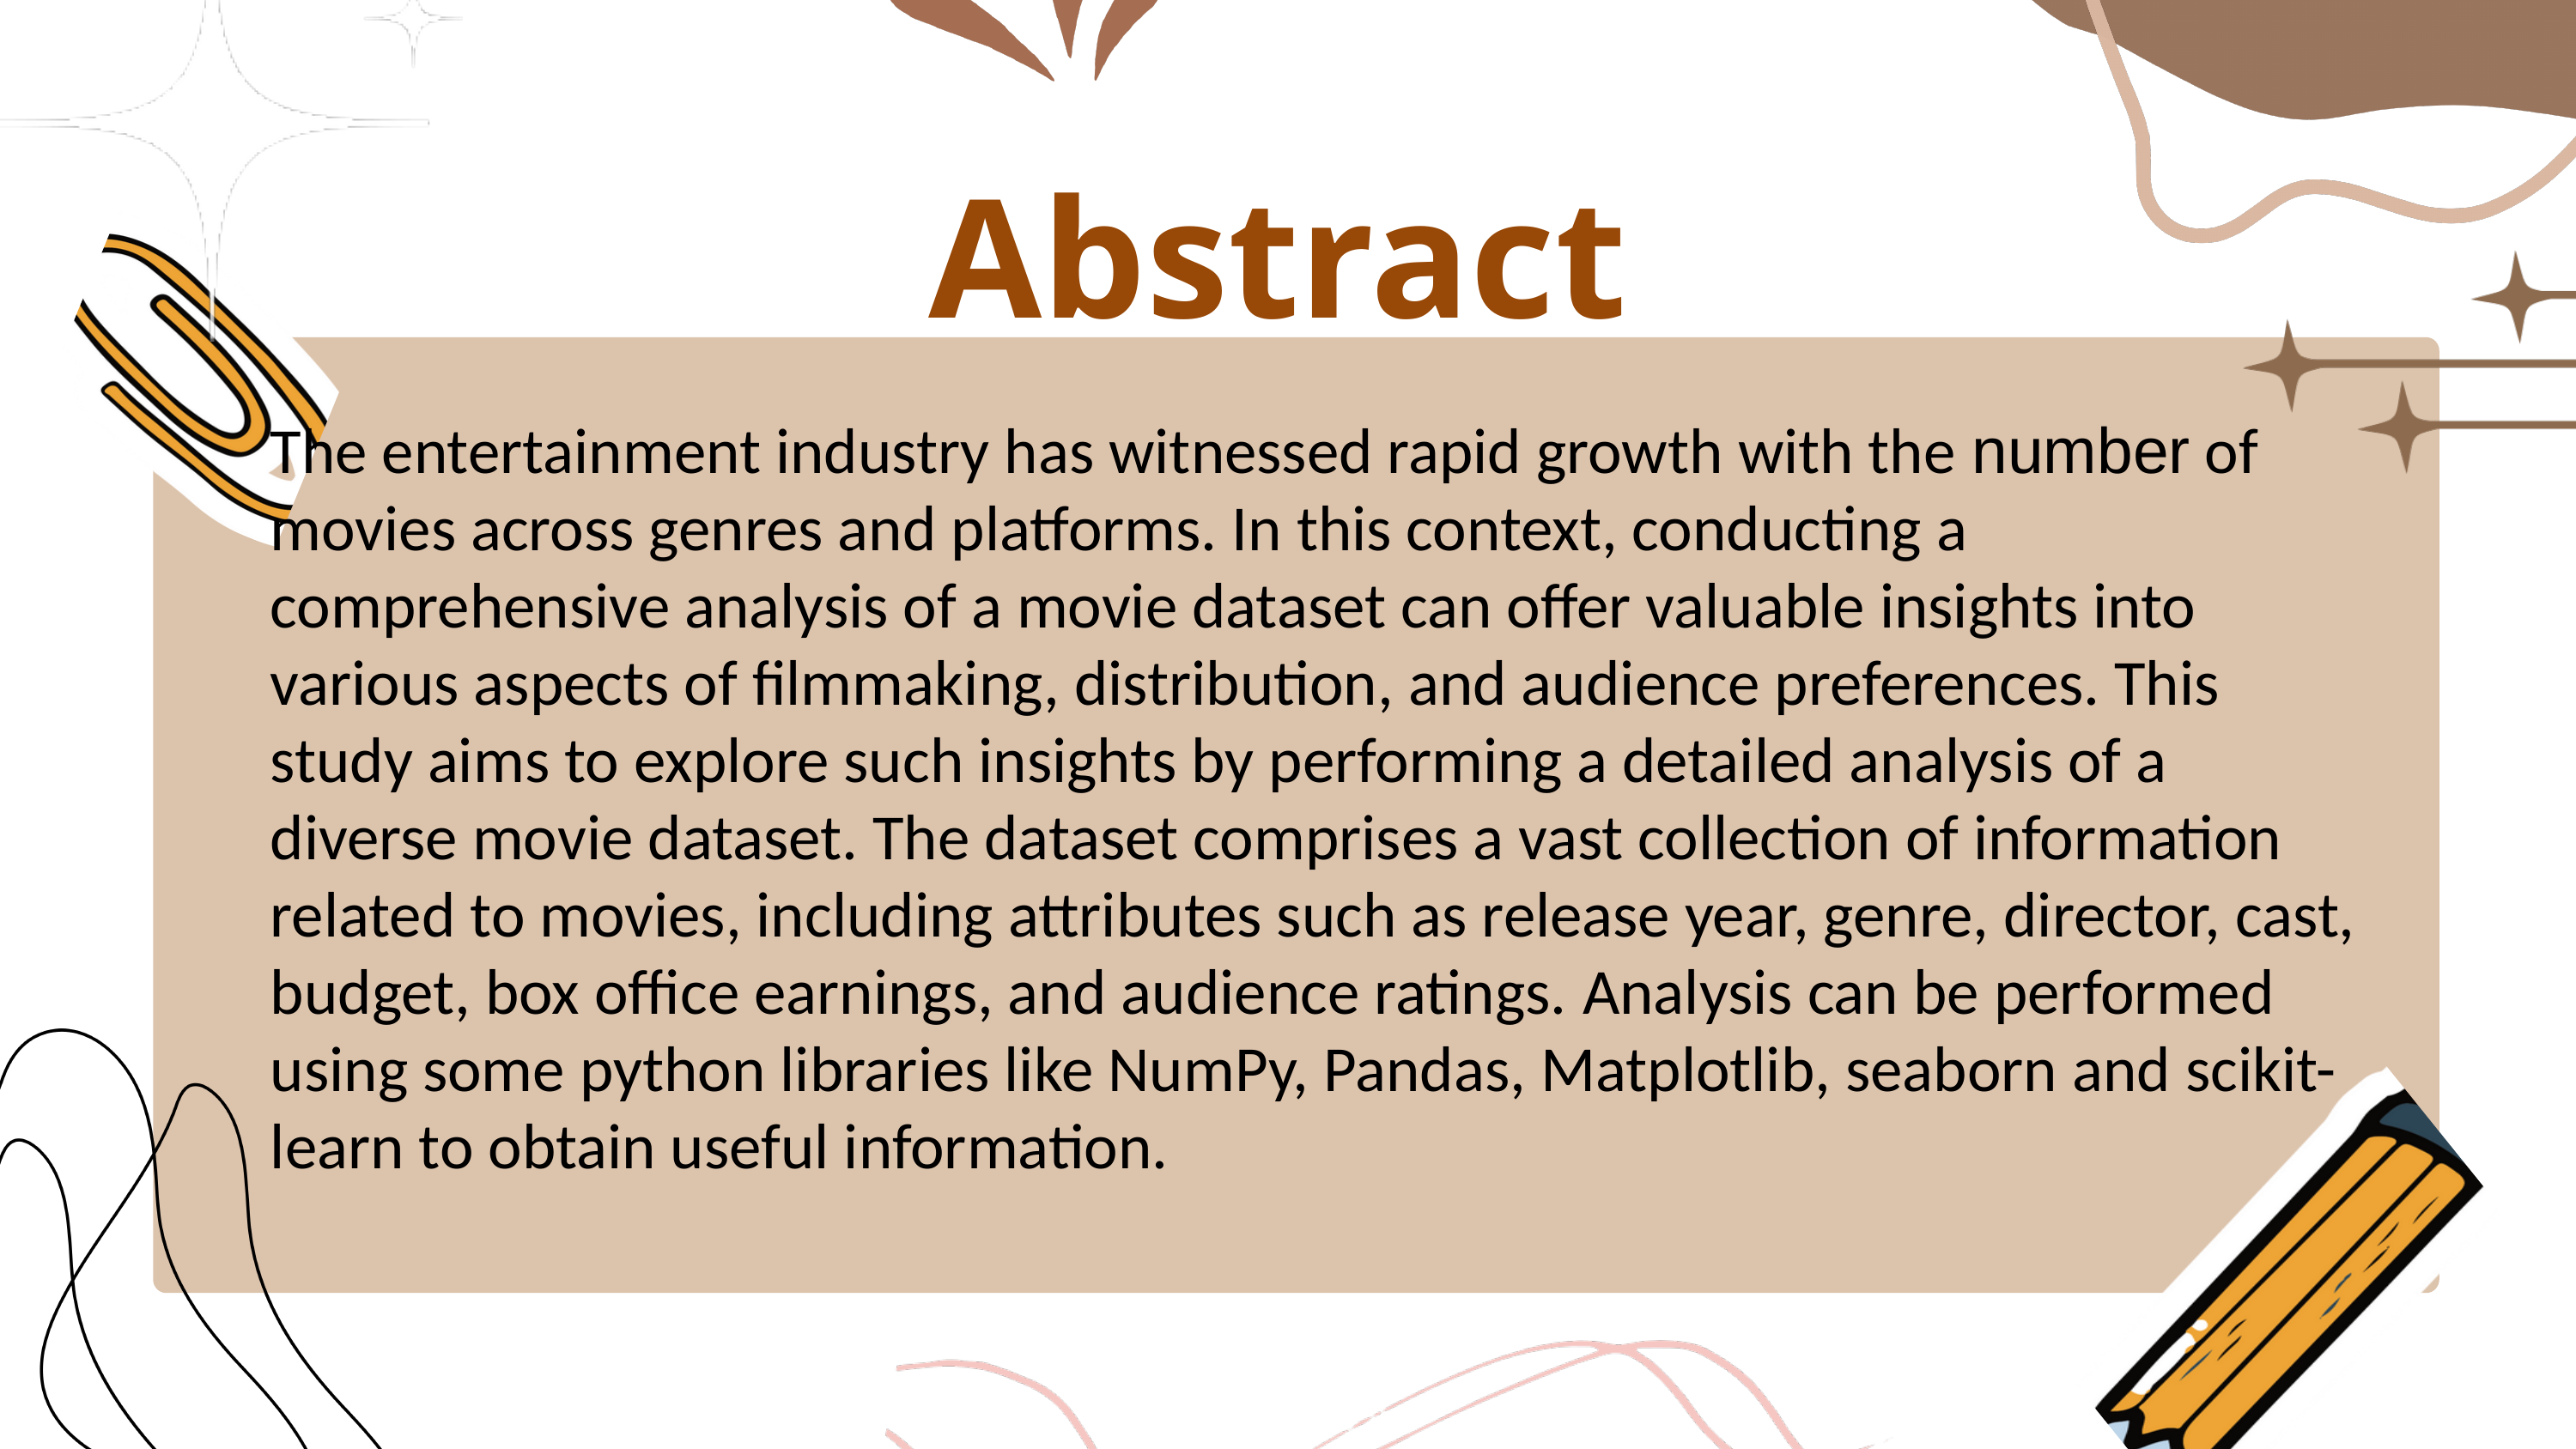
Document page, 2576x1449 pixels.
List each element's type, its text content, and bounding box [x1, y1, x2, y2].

text_box [0, 0, 463, 342]
text_box [0, 1028, 420, 1449]
text_box Abstract [731, 120, 1867, 334]
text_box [153, 336, 2439, 1294]
text_box [2069, 0, 2576, 244]
text_box [881, 0, 1163, 82]
text_box [2008, 0, 2069, 145]
text_box [2243, 250, 2576, 475]
text_box [881, 1339, 1912, 1449]
text_box [2012, 1140, 2576, 1449]
text_box [22, 342, 147, 496]
